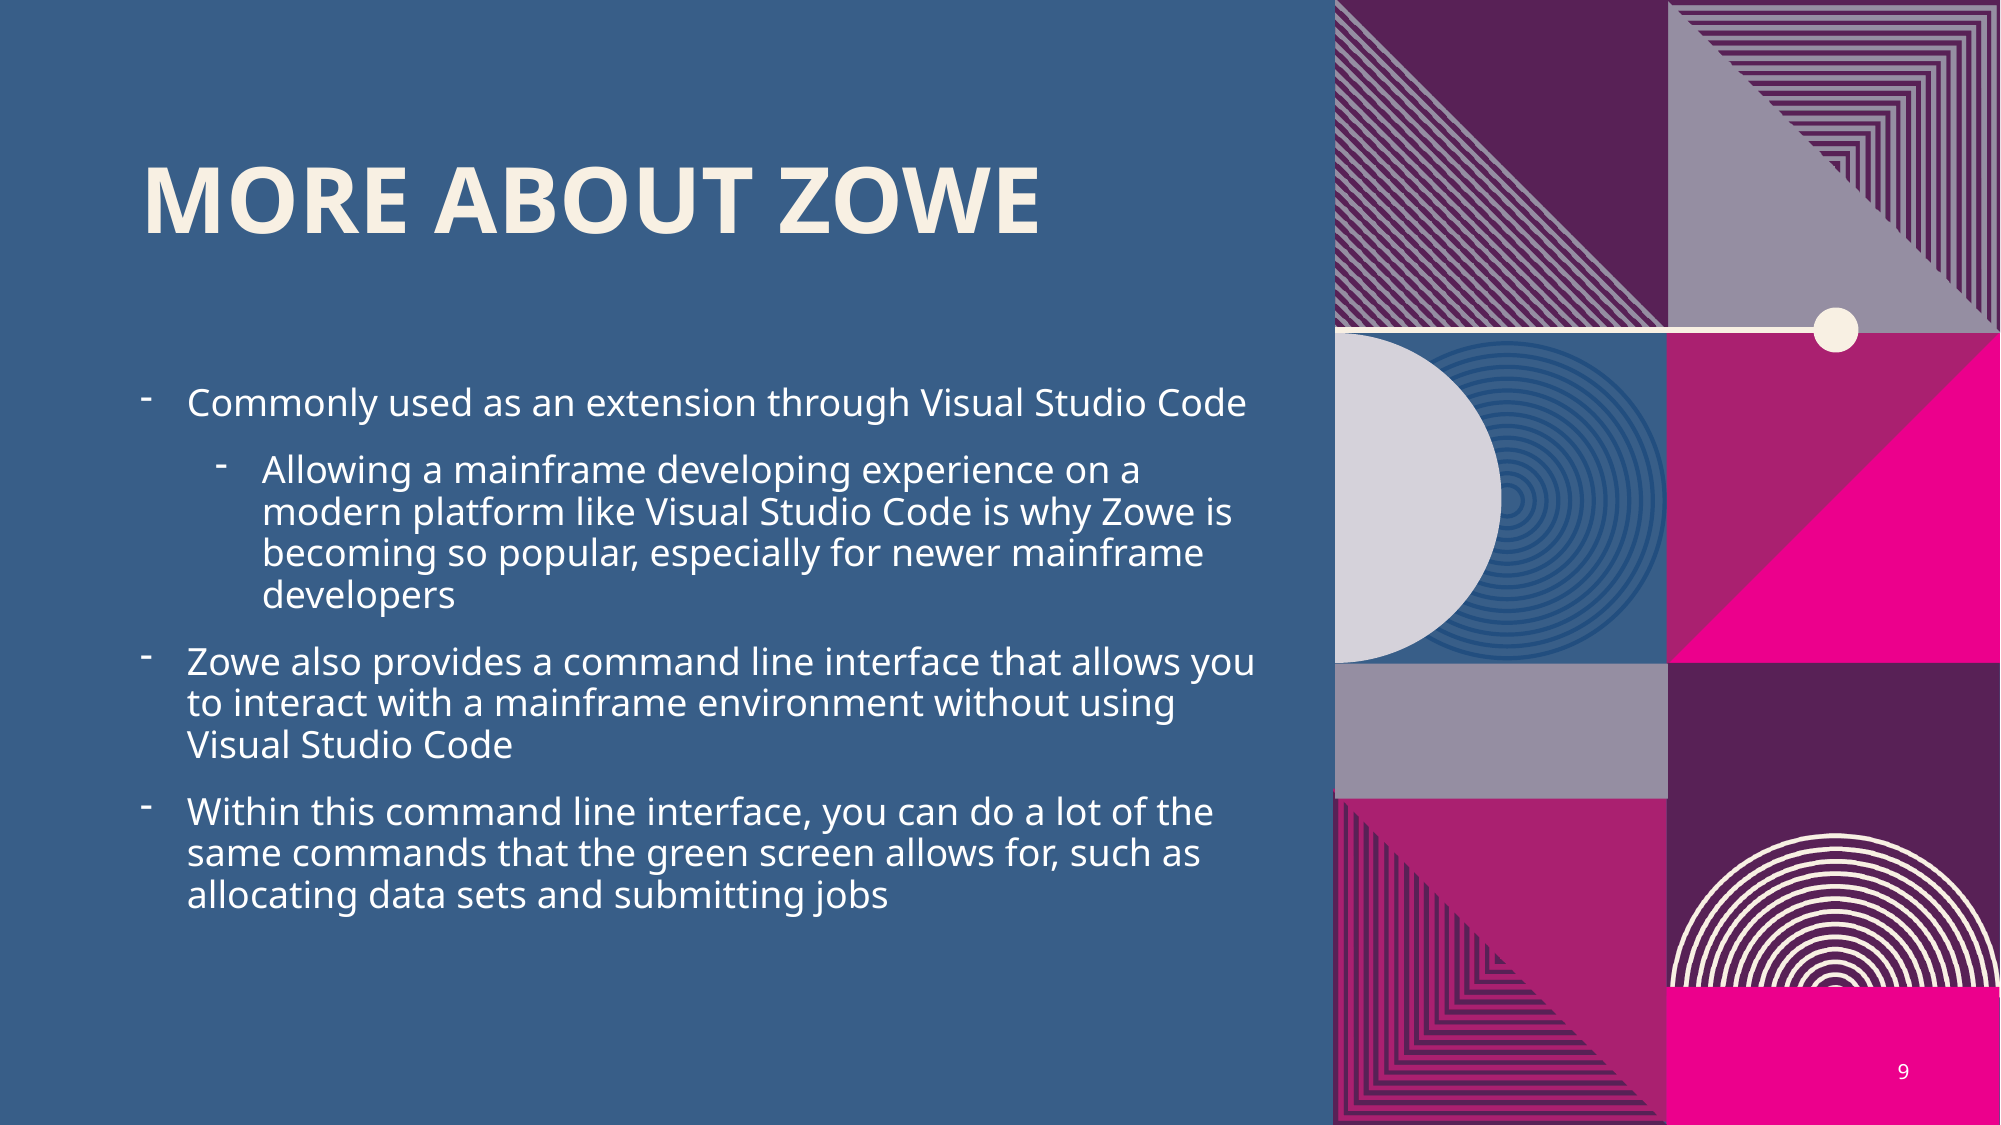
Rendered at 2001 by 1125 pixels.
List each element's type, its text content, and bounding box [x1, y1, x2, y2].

list Commonly used as an extension through Visual Studio Code Allowing a mainframe developing experience on a modern platform like Visual Studio Code is why Zowe is becoming so popular, especially for newer mainframe developers Zowe also provides a command line interface that allows you to interact with a mainframe environment without using Visual Studio Code Within this command line interface, you can do a lot of the same commands that the green screen allows for, such as allocating data sets and submitting jobs [125, 375, 1275, 1043]
slide_number 9 [1849, 1042, 1925, 1103]
picture [1335, 0, 2001, 333]
picture [1669, 833, 2001, 998]
title More about zowe [125, 146, 1206, 290]
picture [1333, 791, 1667, 1125]
